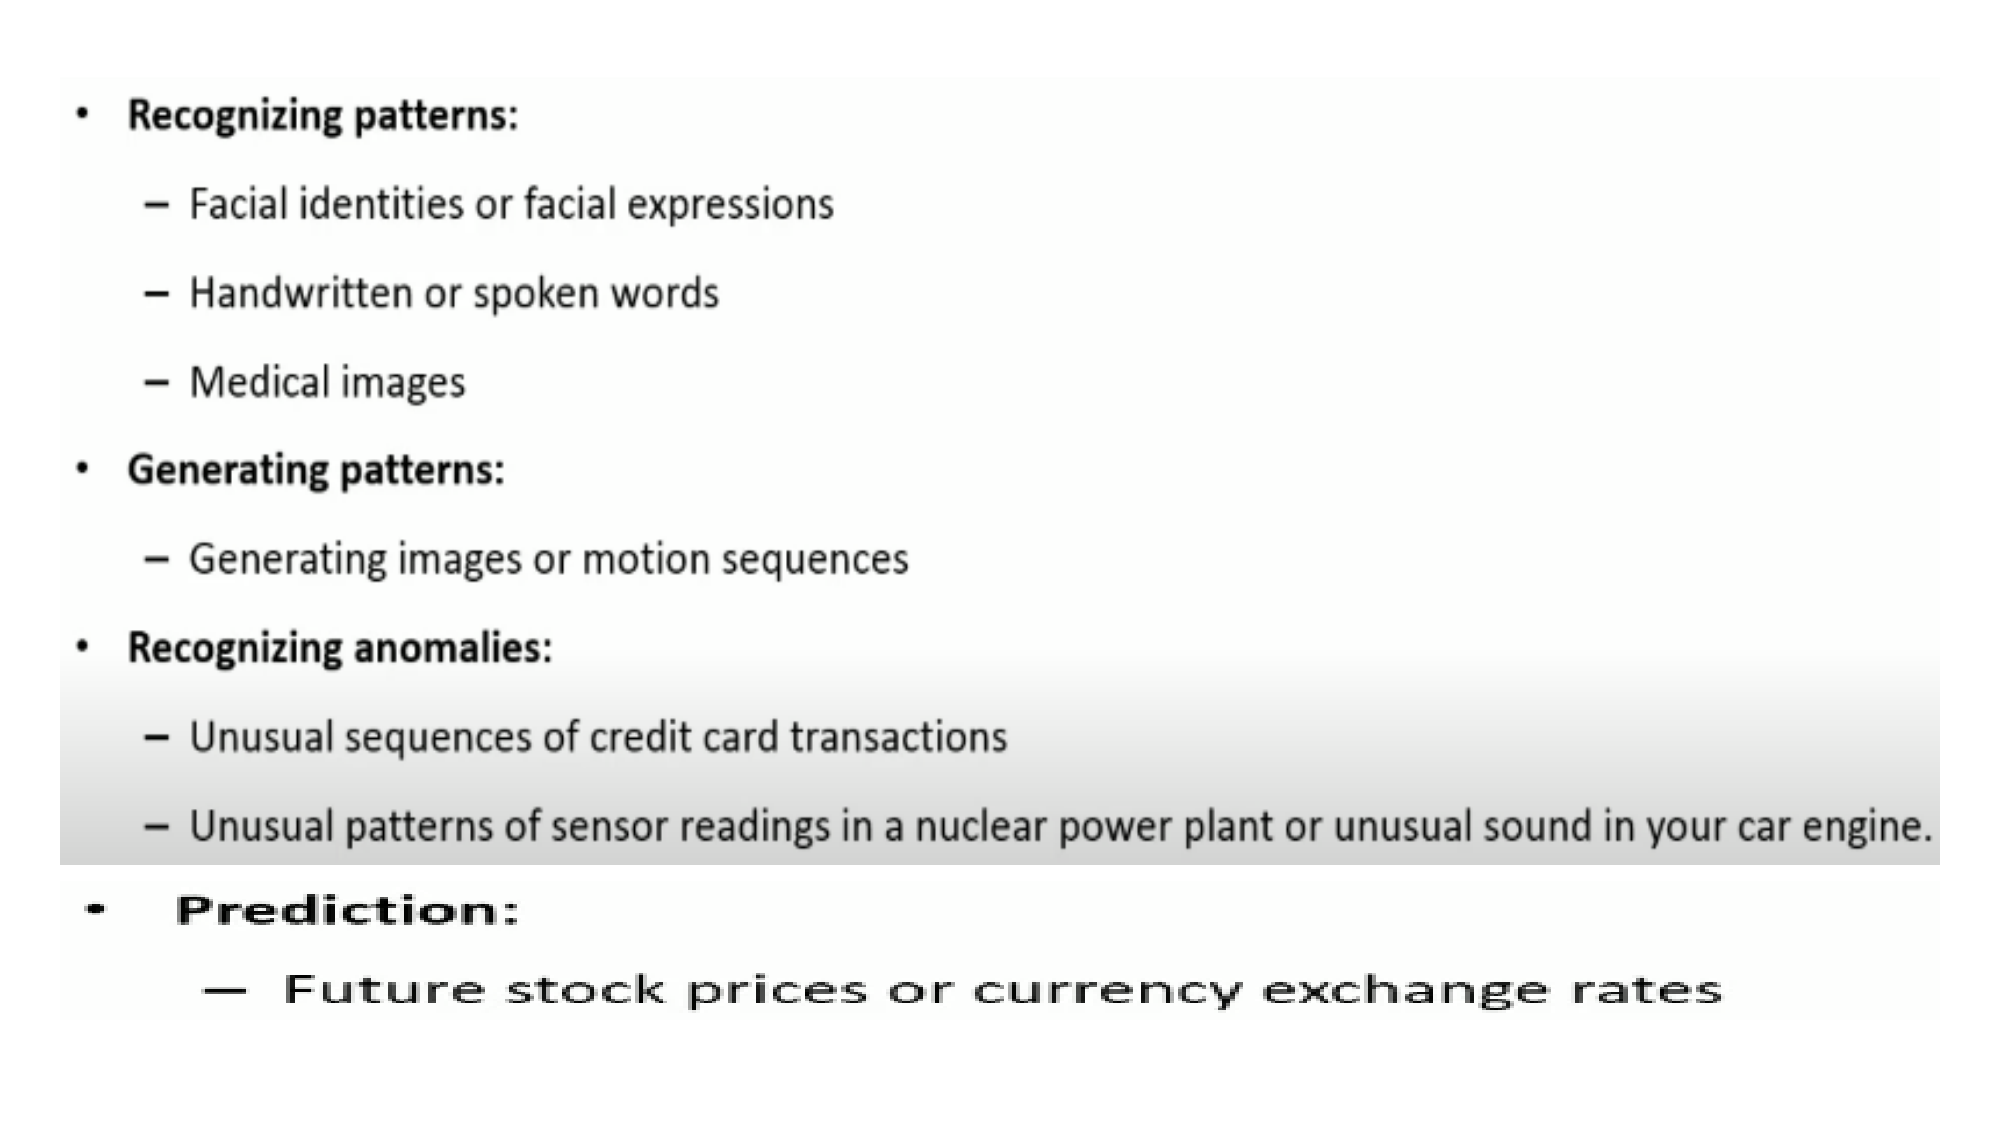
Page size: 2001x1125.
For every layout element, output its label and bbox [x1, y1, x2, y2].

picture [60, 77, 1940, 865]
picture [60, 881, 1940, 1020]
